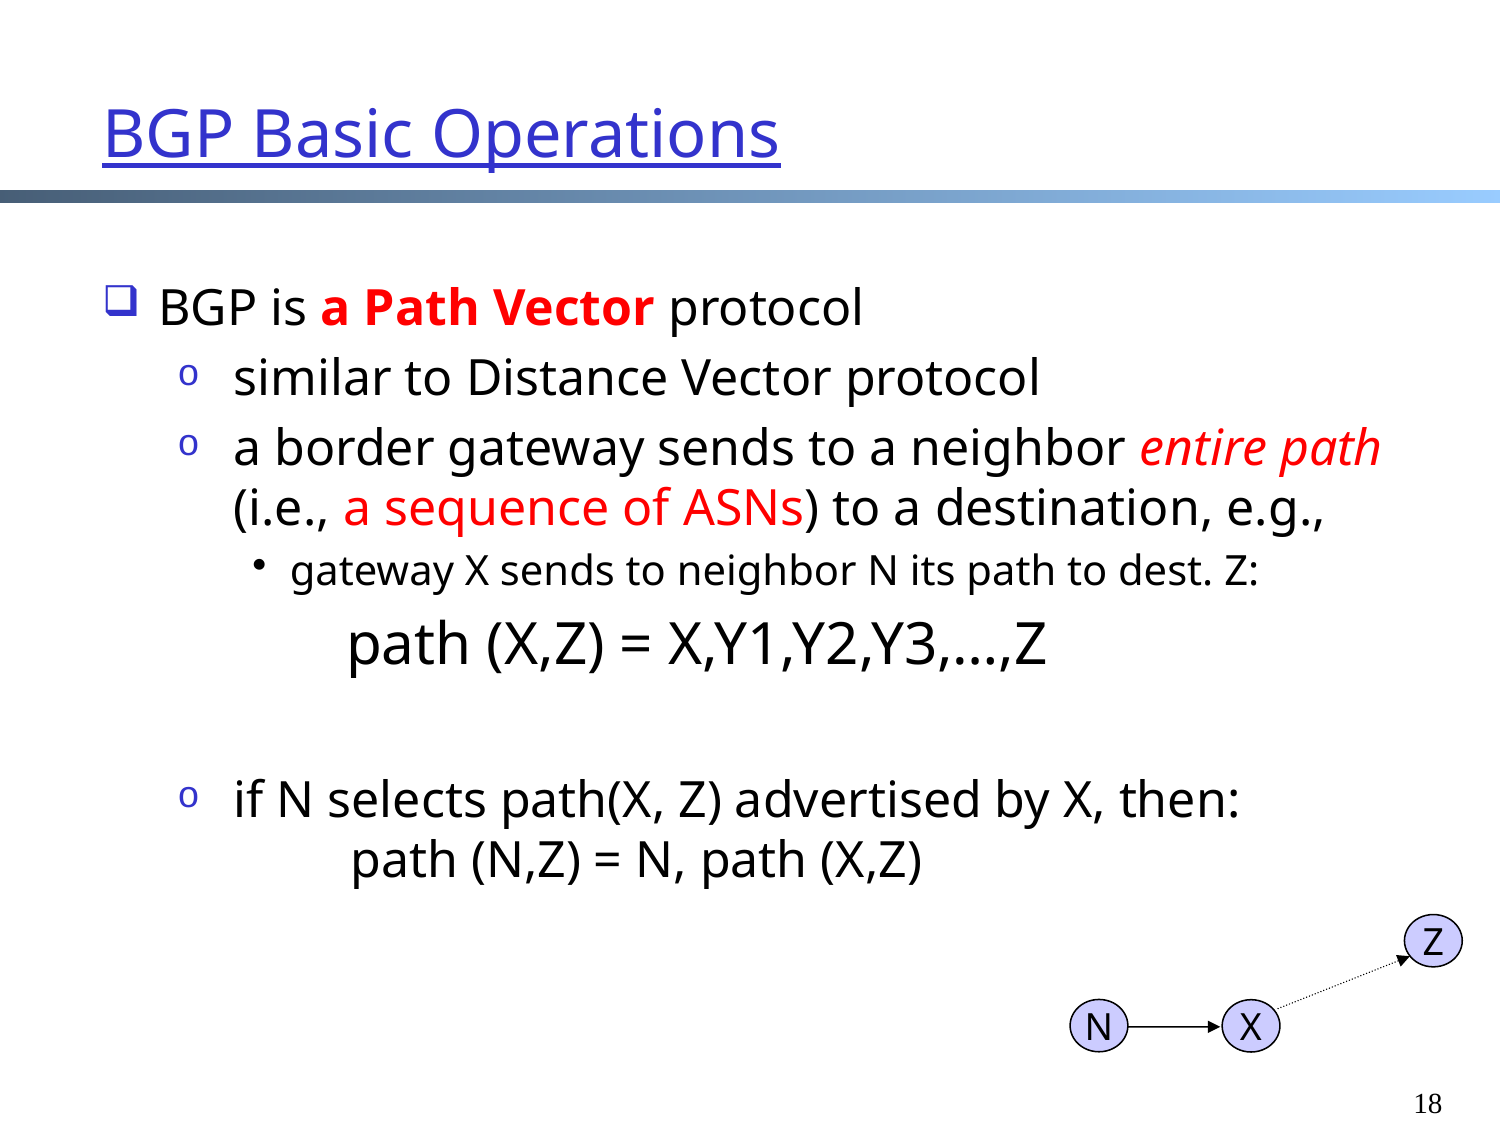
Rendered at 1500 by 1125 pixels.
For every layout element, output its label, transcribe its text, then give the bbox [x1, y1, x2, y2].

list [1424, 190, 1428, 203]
text_box Z [1404, 914, 1463, 967]
text_box [1396, 955, 1410, 967]
text_box BGP Basic Operations [87, 37, 1404, 225]
text_box N [1070, 999, 1128, 1052]
text_box X [1222, 999, 1280, 1053]
text_box [1128, 1020, 1221, 1034]
text_box BGP is a Path Vector protocol similar to Distance Vector protocol a border gateway sends to a neighbor entire path (i.e., a sequence of ASNs) to a destination, e.g., gateway X sends to neighbor N its path to dest. Z: path (X,Z) = X,Y1,Y2,Y3,…,Z if N selects path(X, Z) advertised by X, then: path (N,Z) = N, path (X,Z) [87, 268, 1449, 1013]
slide_number 18 [1387, 1076, 1459, 1125]
